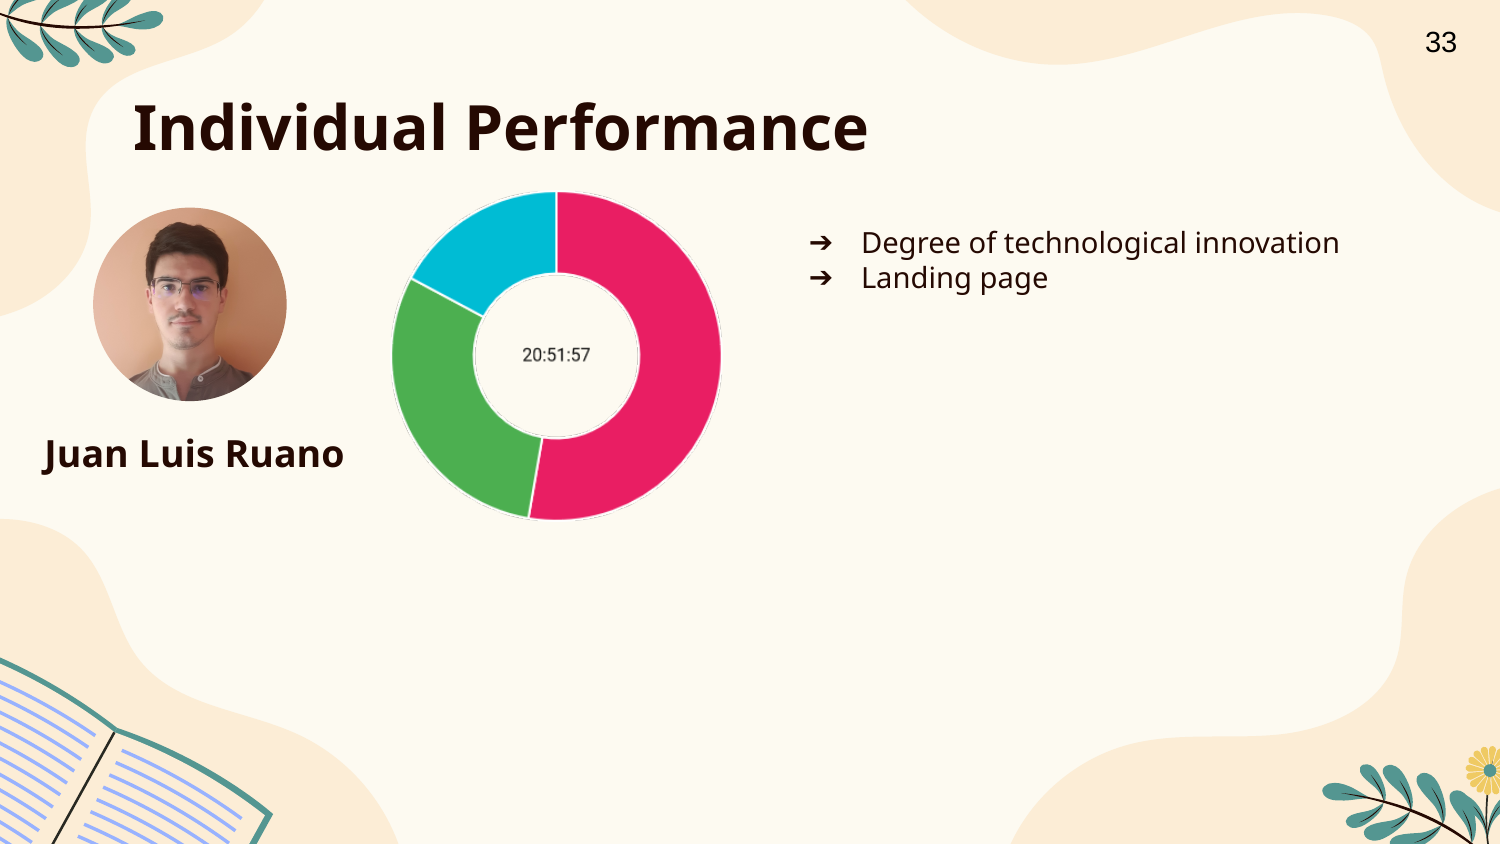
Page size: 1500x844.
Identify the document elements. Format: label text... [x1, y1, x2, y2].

picture [92, 207, 287, 402]
slide_number ‹#› [1410, 8, 1500, 73]
text_box Degree of technological innovation Landing page [771, 208, 1428, 422]
subtitle Juan Luis Ruano [4, 421, 385, 491]
title Individual Performance [118, 72, 1382, 167]
picture [390, 189, 723, 522]
